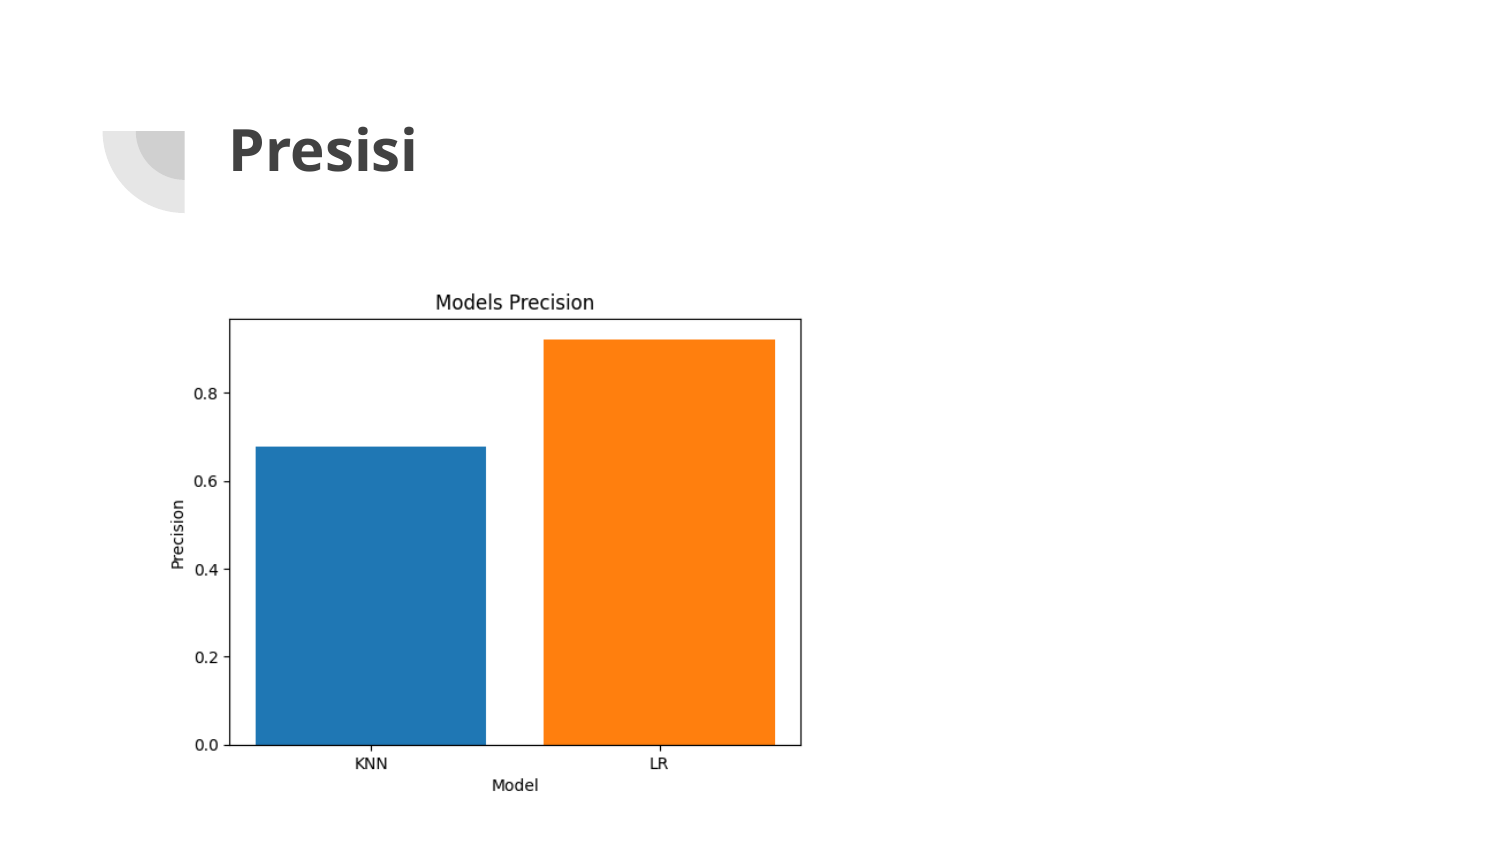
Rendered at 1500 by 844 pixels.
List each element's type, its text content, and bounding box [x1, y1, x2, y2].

title Presisi [213, 98, 1368, 263]
picture [159, 282, 812, 806]
